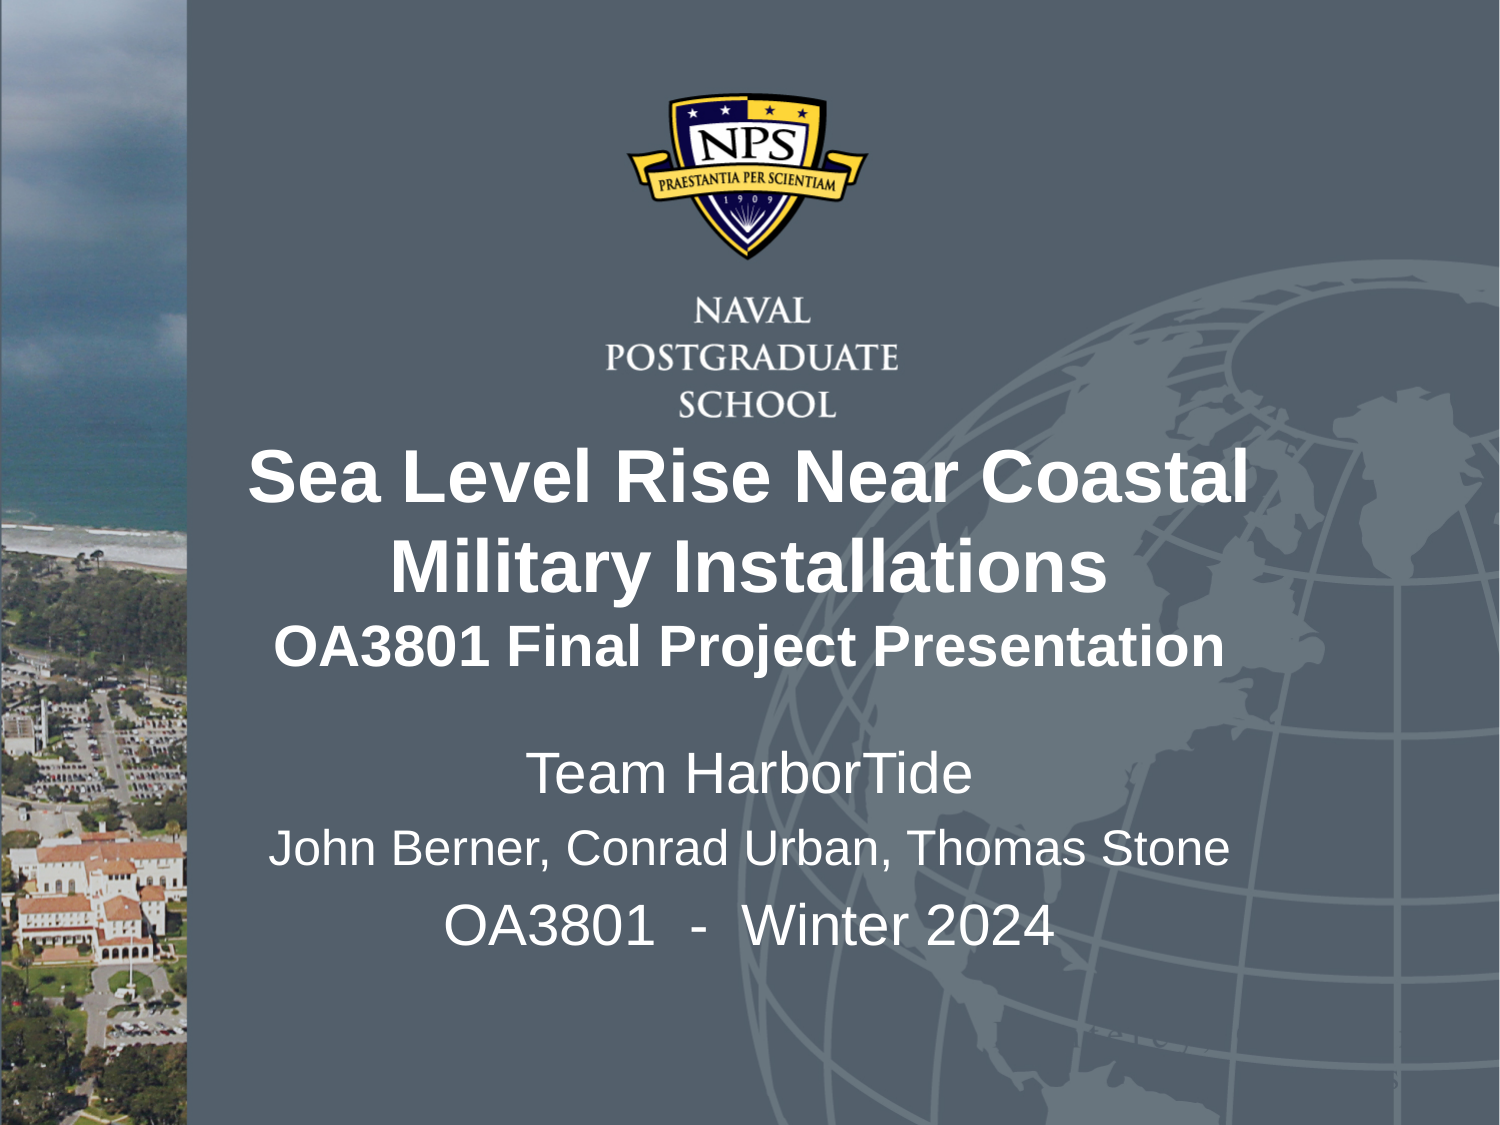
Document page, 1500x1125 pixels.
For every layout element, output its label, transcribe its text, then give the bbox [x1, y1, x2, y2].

subtitle Team HarborTide John Berner, Conrad Urban, Thomas Stone OA3801 - Winter 2024 [225, 646, 1275, 934]
title Sea Level Rise Near Coastal Military Installations OA3801 Final Project Presentation [125, 459, 1375, 647]
picture [0, 0, 1500, 1125]
